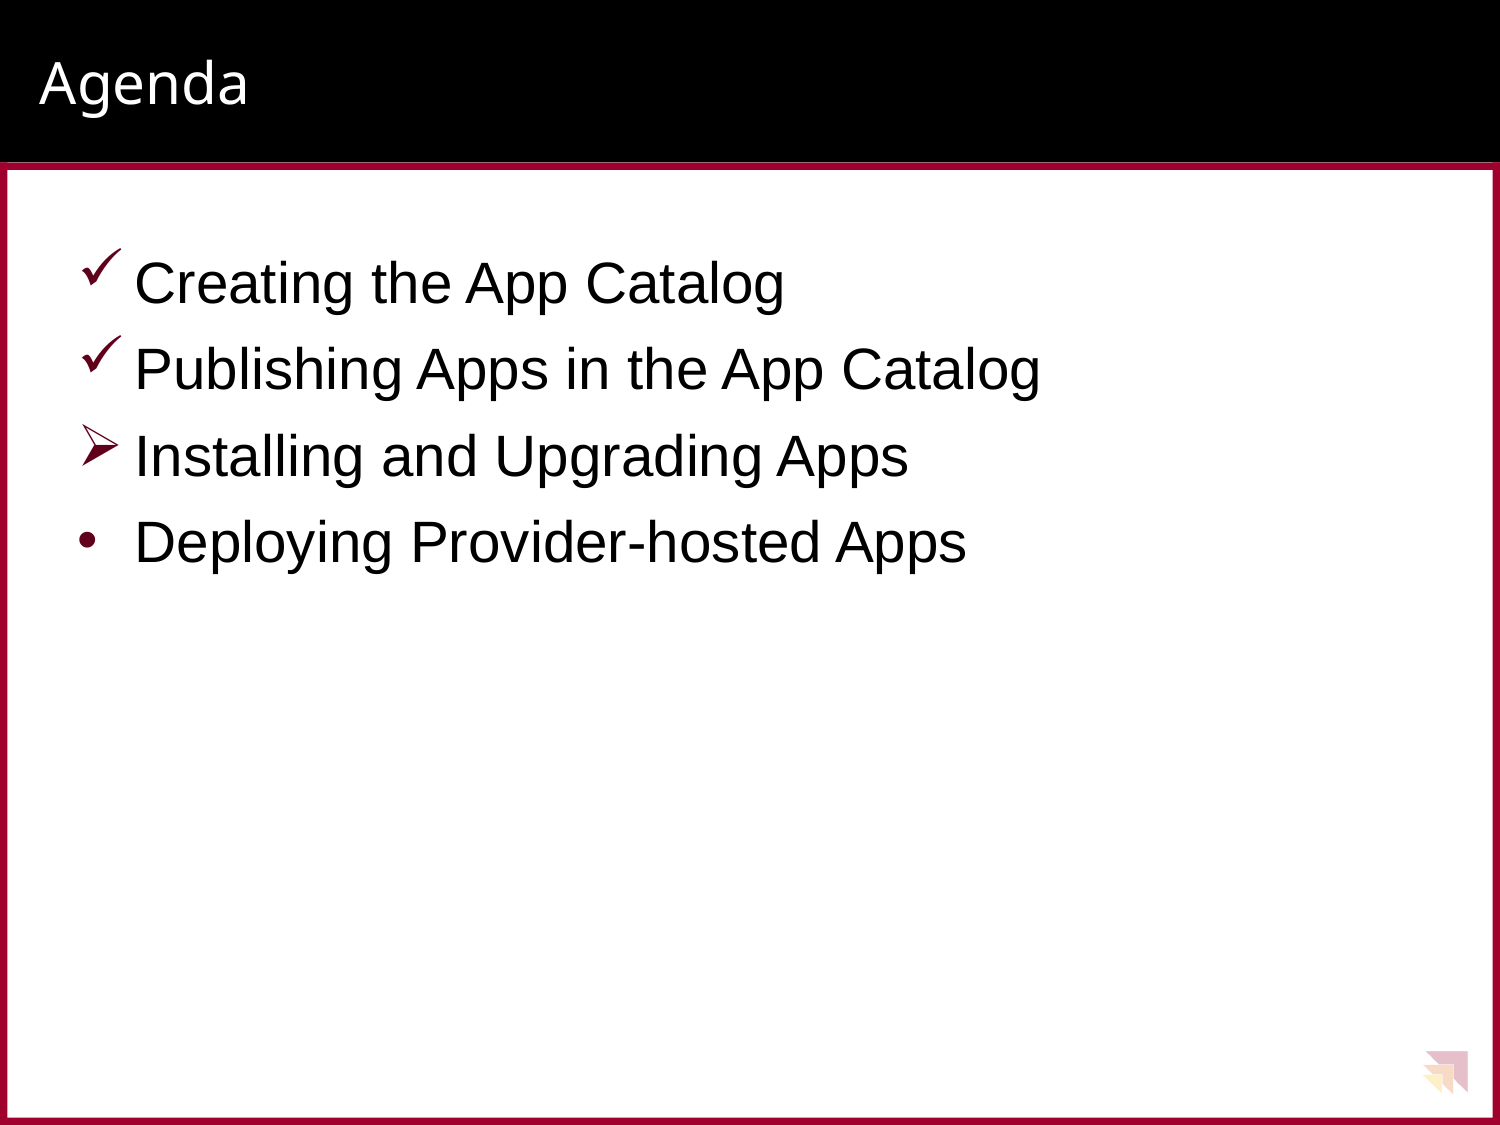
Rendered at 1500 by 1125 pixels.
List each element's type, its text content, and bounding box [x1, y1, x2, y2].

list Creating the App Catalog Publishing Apps in the App Catalog Installing and Upgrading Apps Deploying Provider-hosted Apps [62, 237, 1438, 1088]
title Agenda [24, 12, 1438, 150]
